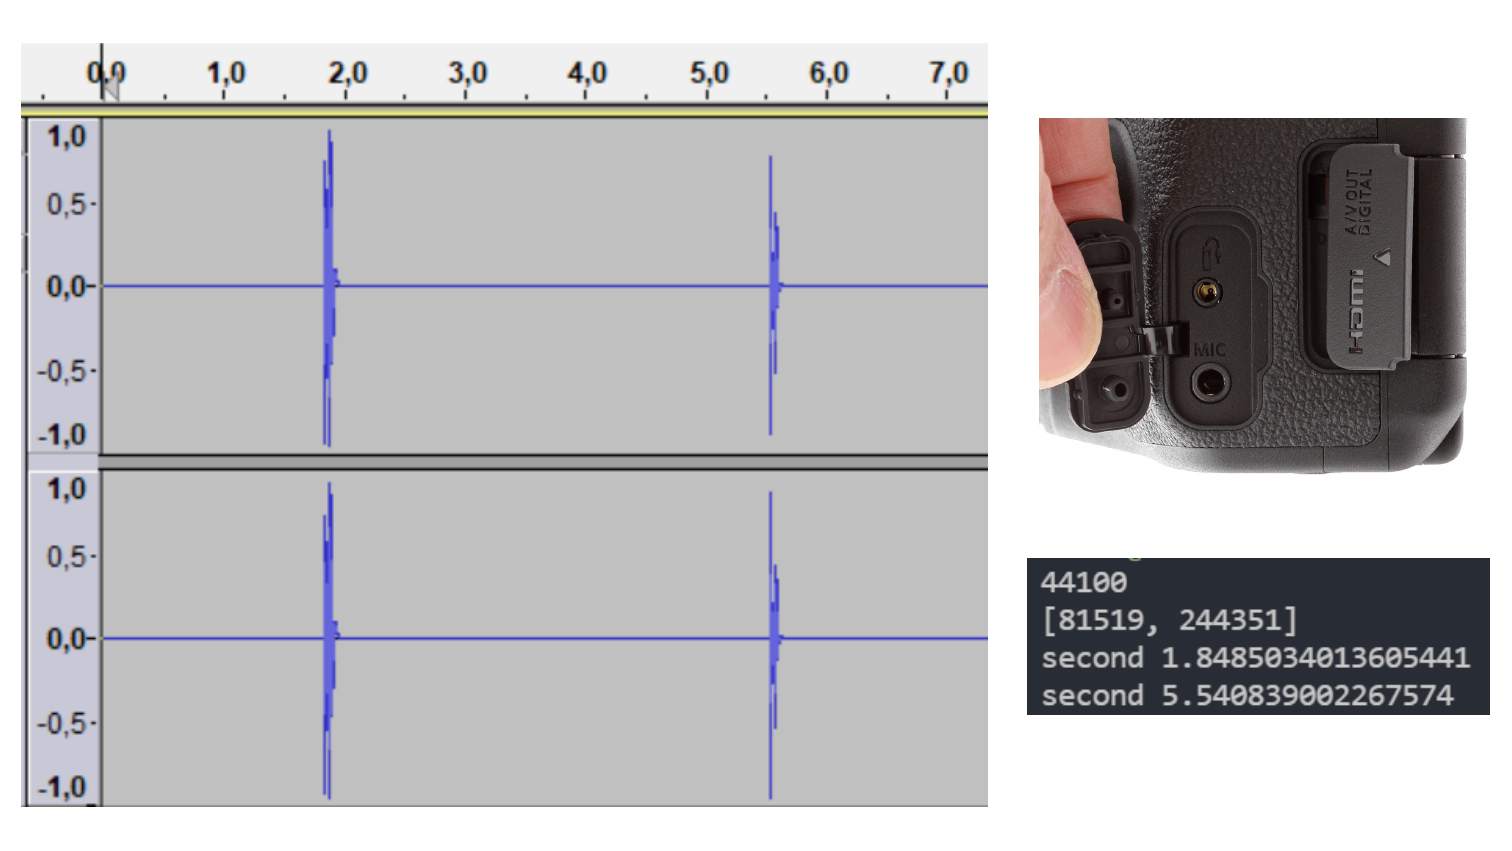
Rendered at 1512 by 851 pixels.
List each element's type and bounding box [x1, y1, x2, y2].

picture [1039, 118, 1479, 486]
picture [21, 43, 988, 807]
picture [1027, 558, 1491, 715]
